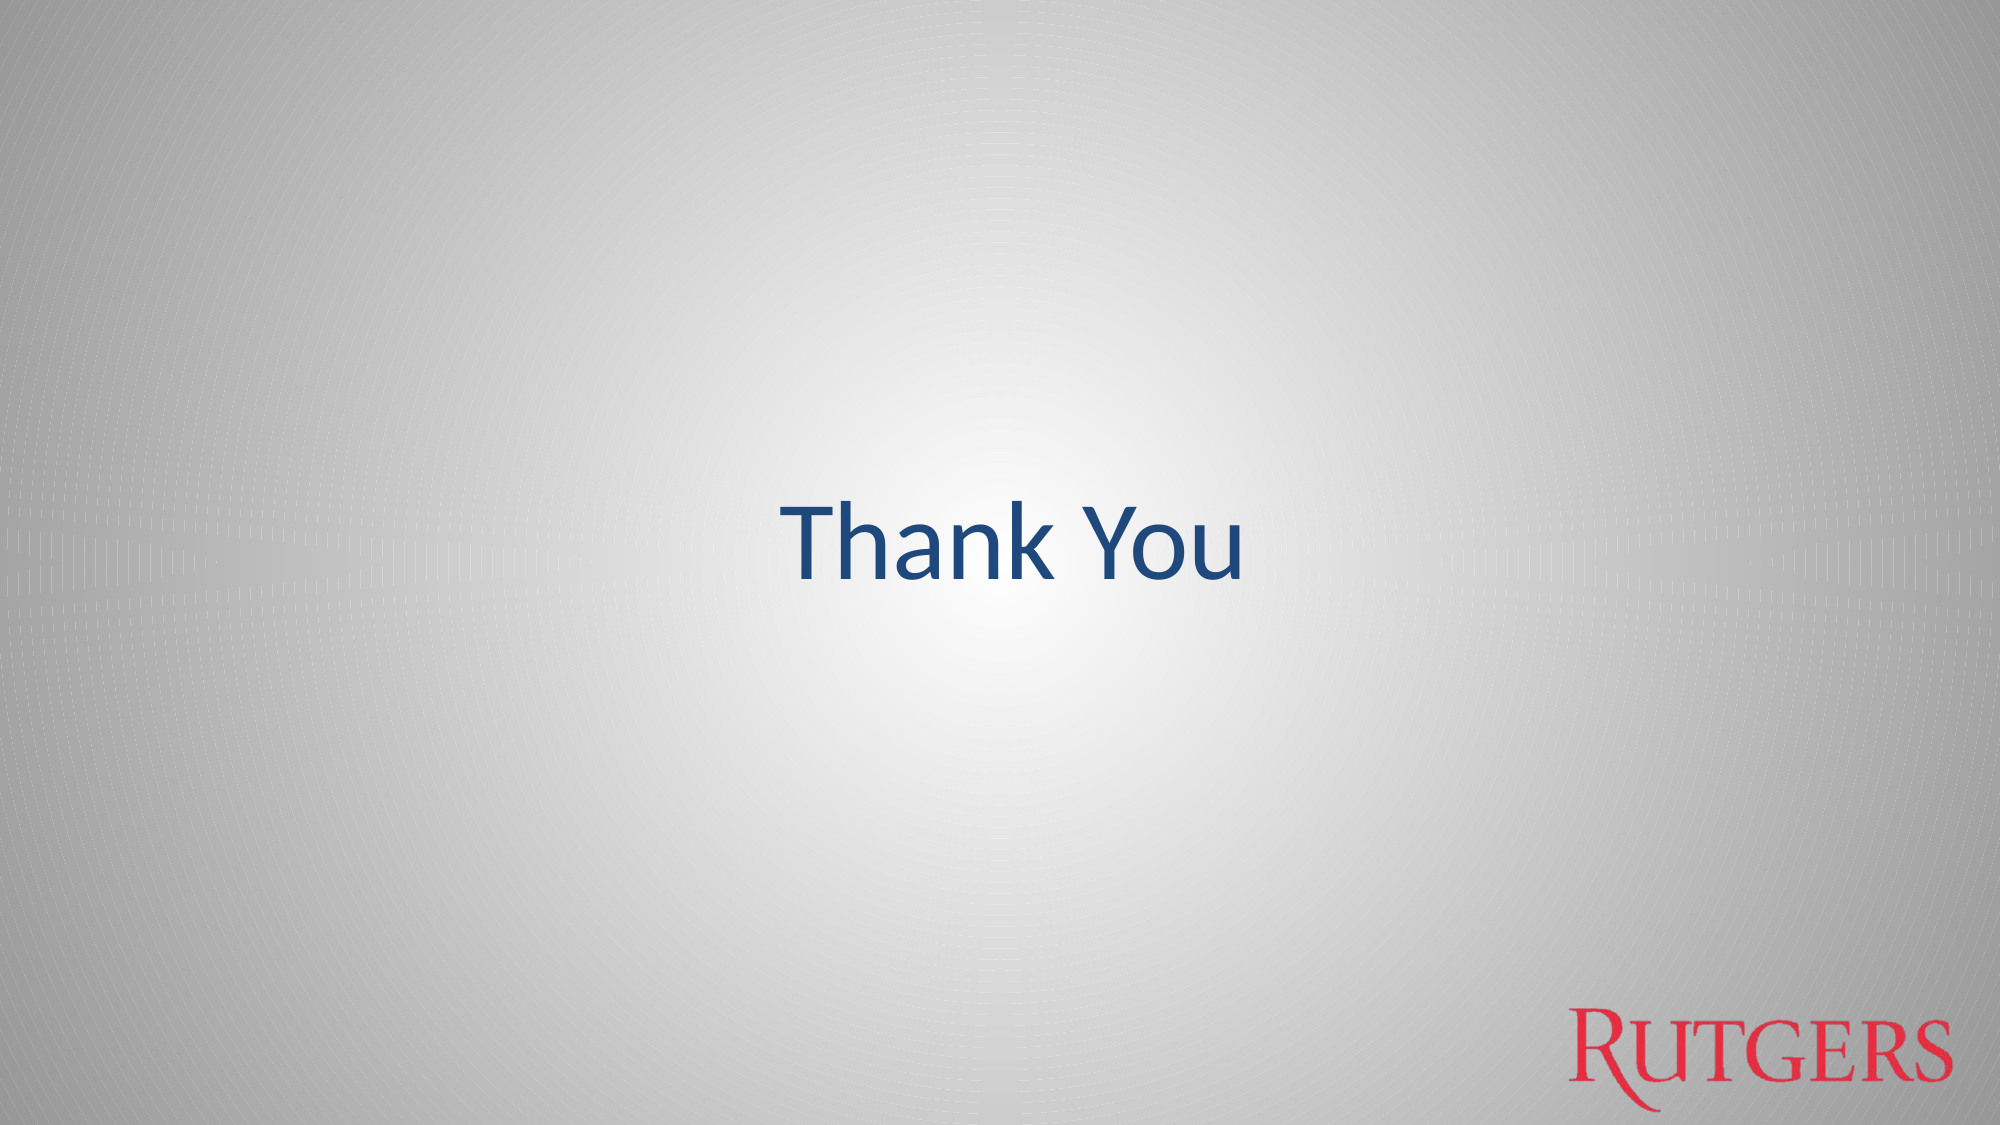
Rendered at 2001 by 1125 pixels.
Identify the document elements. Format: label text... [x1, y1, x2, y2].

picture [1562, 949, 1964, 1125]
title Thank You [338, 440, 1689, 629]
